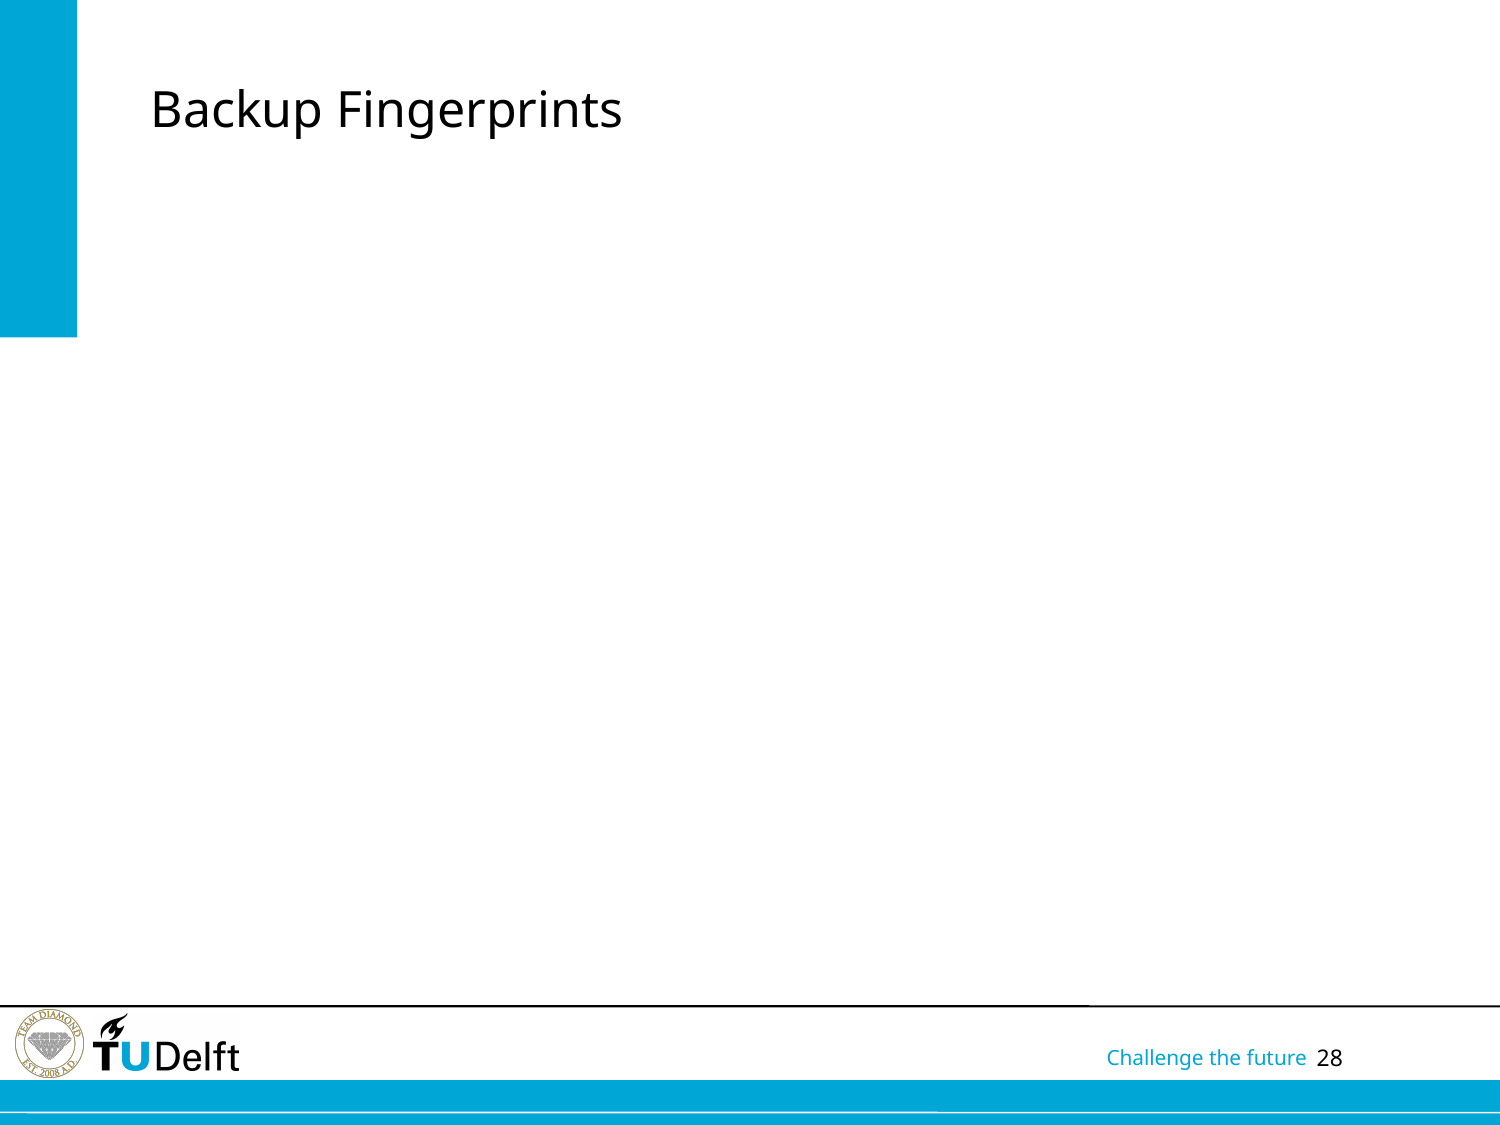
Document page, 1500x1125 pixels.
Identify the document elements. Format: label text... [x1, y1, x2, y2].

title Backup Fingerprints [150, 12, 1325, 138]
picture [93, 1013, 239, 1071]
picture [15, 1009, 84, 1078]
